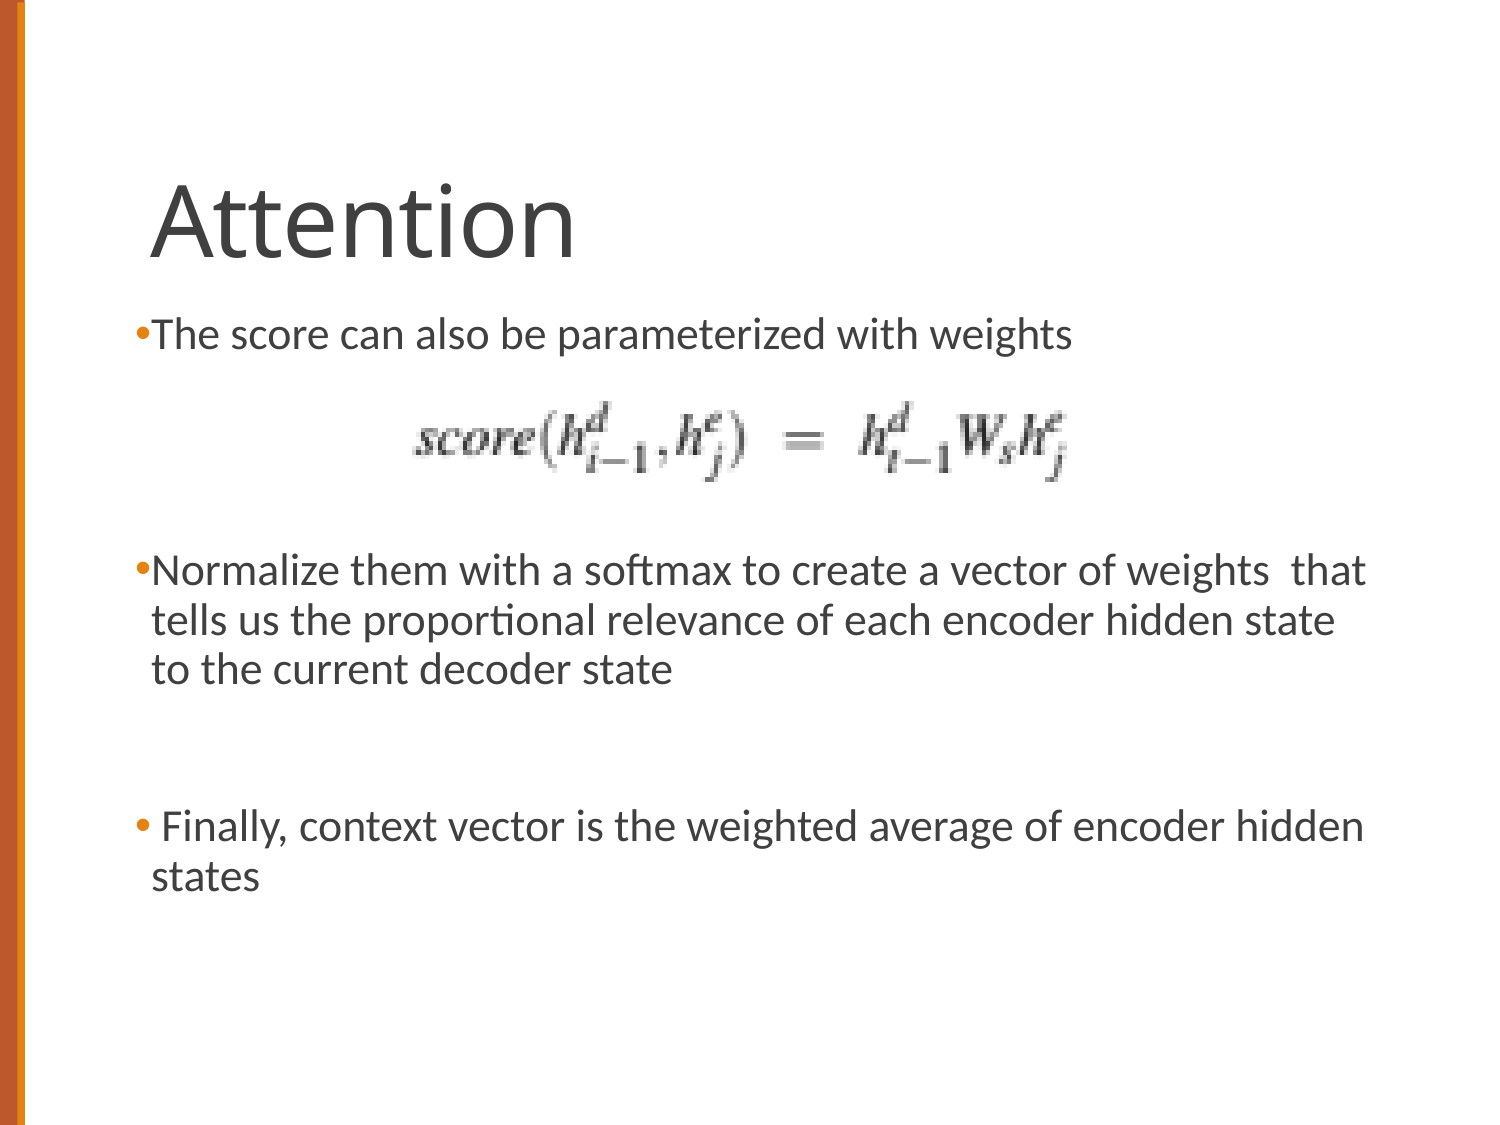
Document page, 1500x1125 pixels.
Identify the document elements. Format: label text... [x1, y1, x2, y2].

picture [403, 374, 1097, 488]
title Attention [135, 47, 1373, 285]
